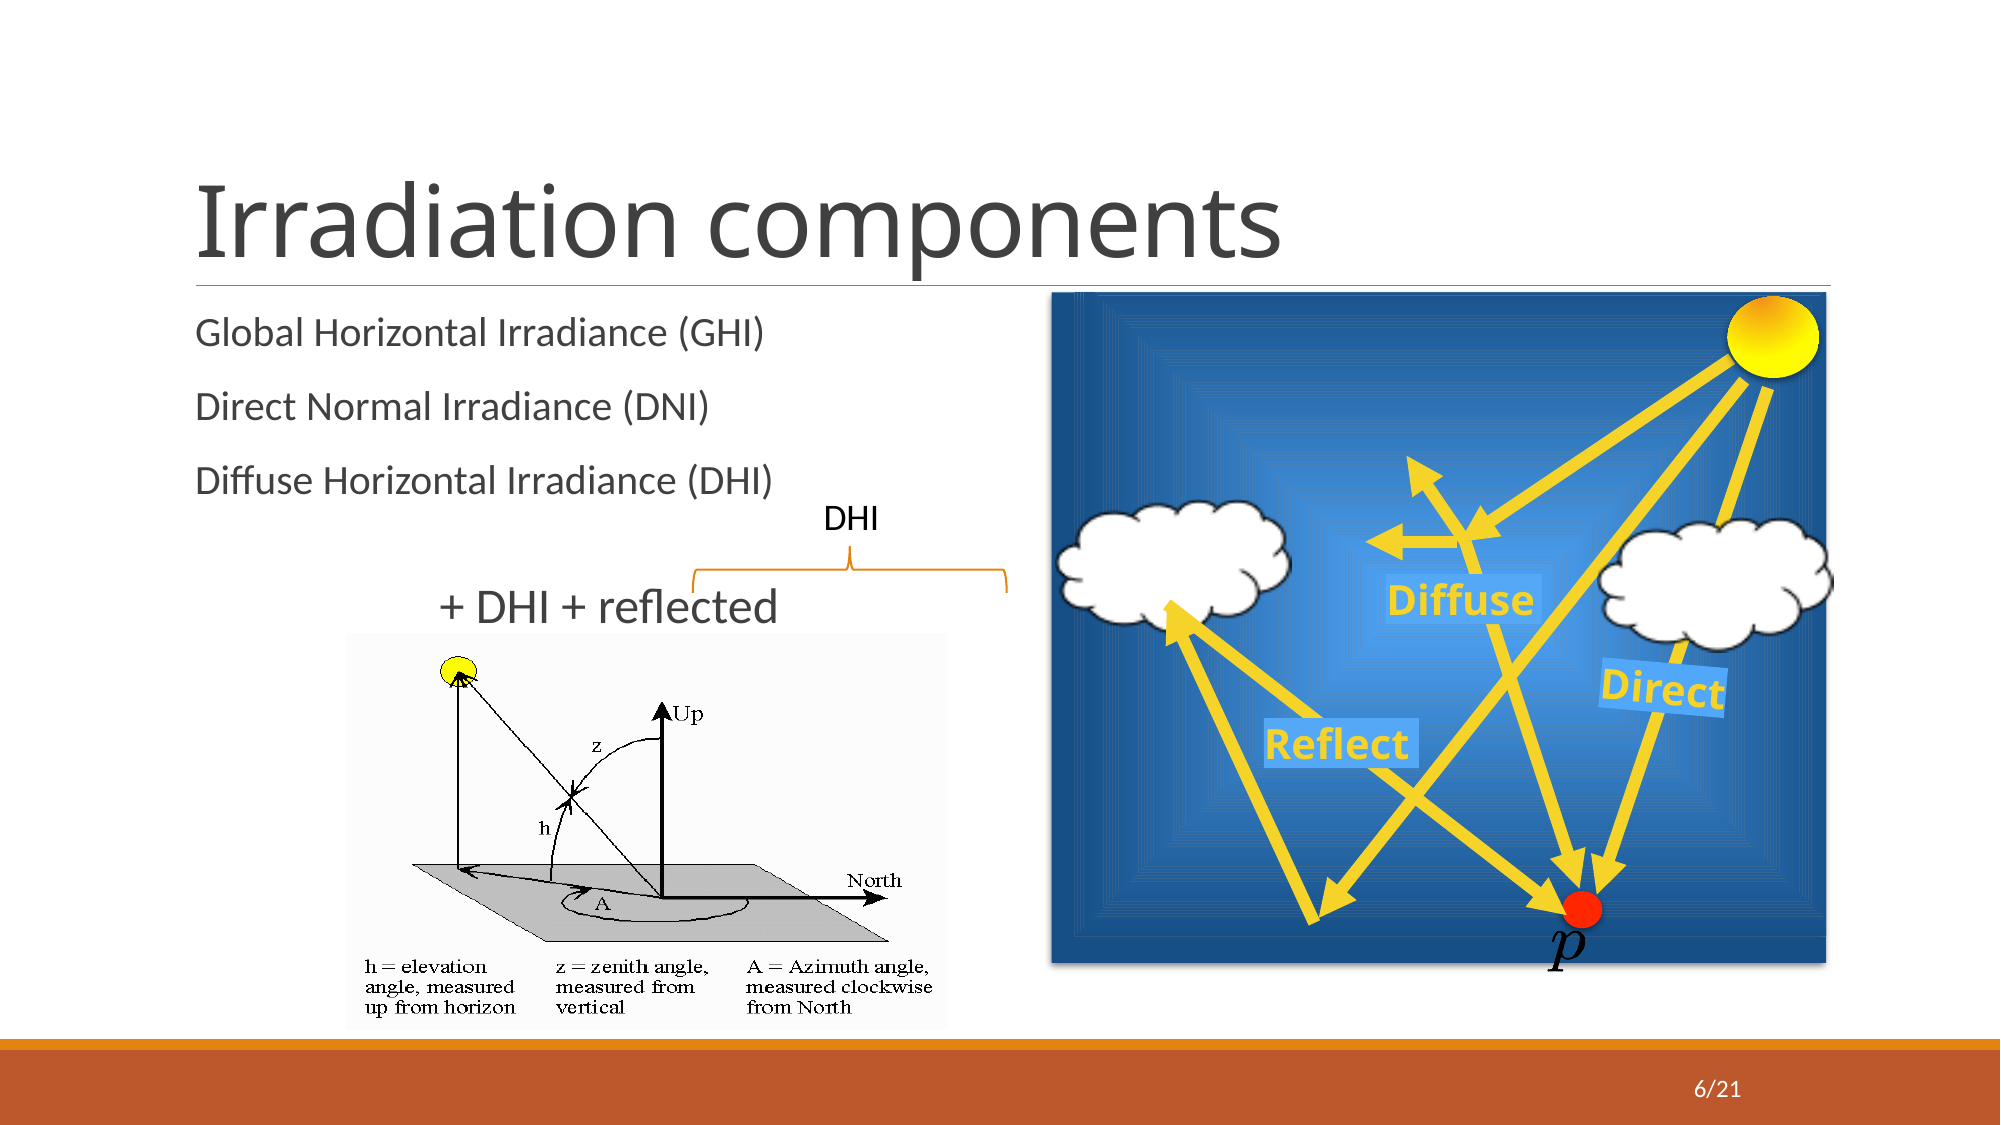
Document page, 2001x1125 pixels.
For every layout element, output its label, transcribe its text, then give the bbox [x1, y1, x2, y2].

text_box [1562, 891, 1603, 928]
text_box Reflect [1263, 718, 1419, 769]
text_box [691, 546, 1008, 593]
text_box [1727, 296, 1820, 379]
text_box [1365, 535, 1457, 549]
picture [1055, 499, 1293, 635]
picture [1547, 930, 1587, 973]
text_box DHI [808, 486, 895, 546]
text_box [1318, 797, 1414, 918]
text_box [1463, 444, 1604, 542]
title Irradiation components [180, 47, 1830, 285]
text_box [1378, 769, 1567, 916]
picture [346, 633, 949, 1031]
text_box [1492, 625, 1582, 889]
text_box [1607, 380, 1747, 514]
text_box Diffuse [1386, 574, 1542, 625]
list Global Horizontal Irradiance (GHI) Direct Normal Irradiance (DNI) Diffuse Horizontal Irradiance (DHI) [180, 302, 1046, 963]
text_box [1406, 455, 1466, 542]
picture [1596, 516, 1834, 653]
text_box [1051, 292, 1827, 963]
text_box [1607, 660, 1747, 902]
